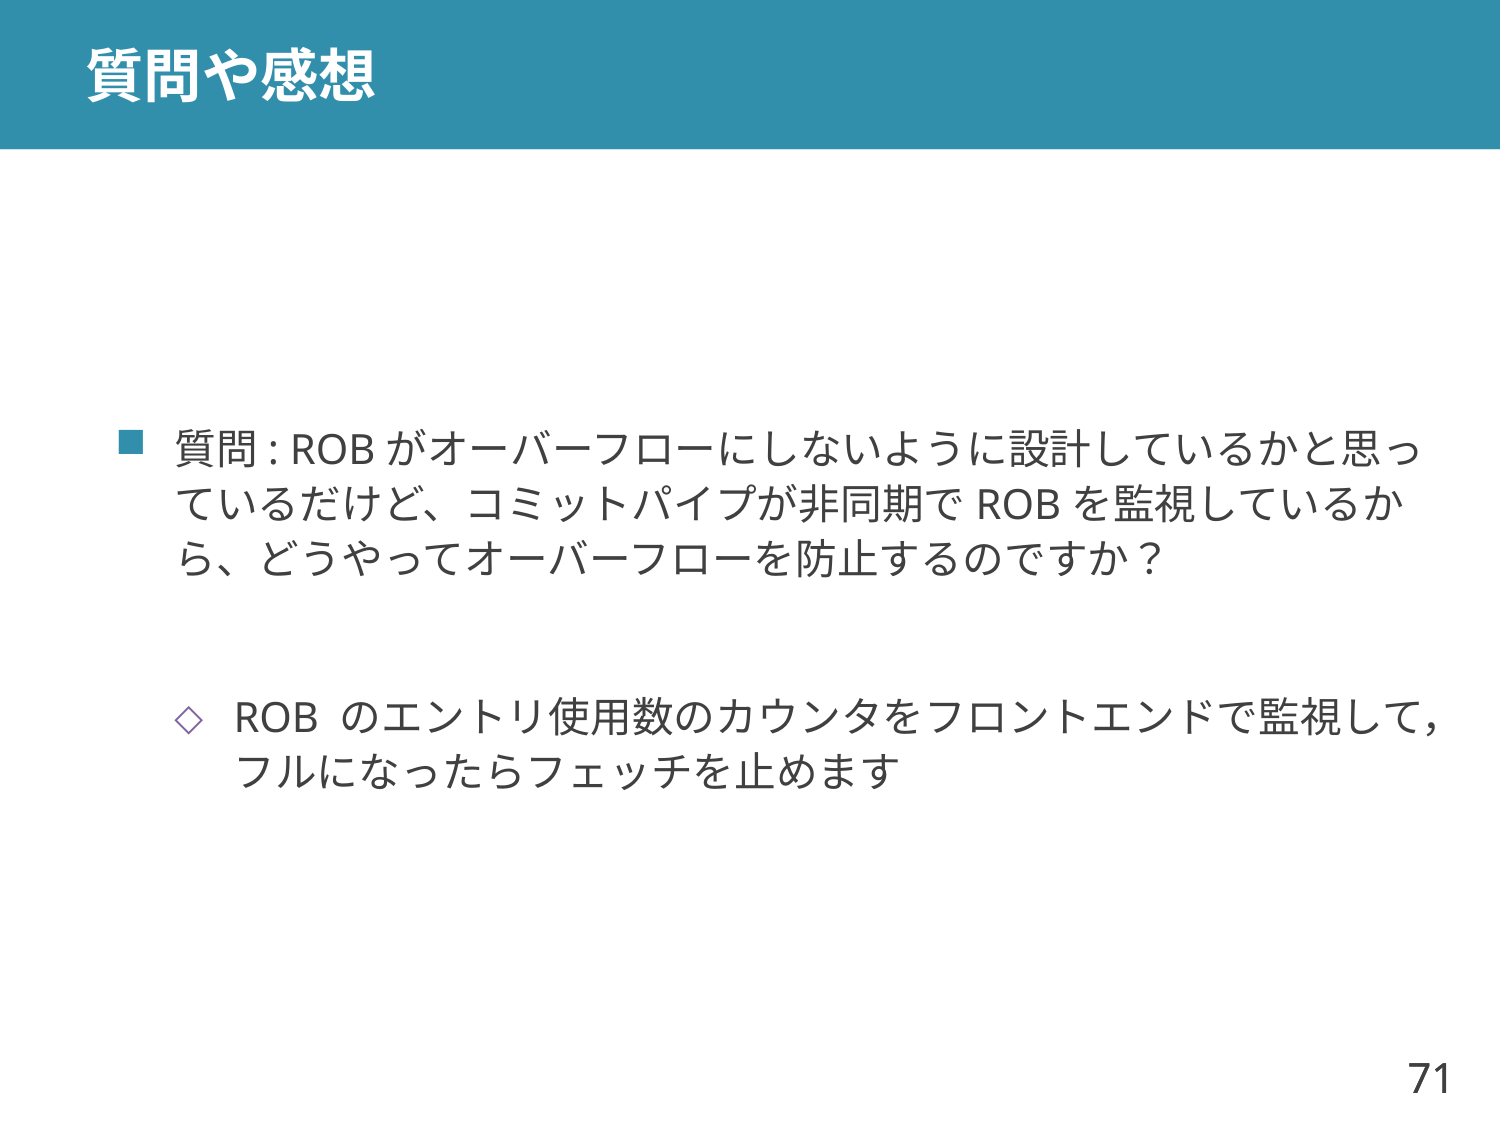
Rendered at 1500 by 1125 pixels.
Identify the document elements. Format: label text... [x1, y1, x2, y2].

list 質問: ROBがオーバーフローにしないように設計しているかと思っているだけど、コミットパイプが非同期でROBを監視しているから、どうやってオーバーフローを防止するのですか？ ROB のエントリ使用数のカウンタをフロントエンドで監視して，フルになったらフェッチを止めます [100, 178, 1459, 1036]
title 質問や感想 [70, 0, 1500, 150]
